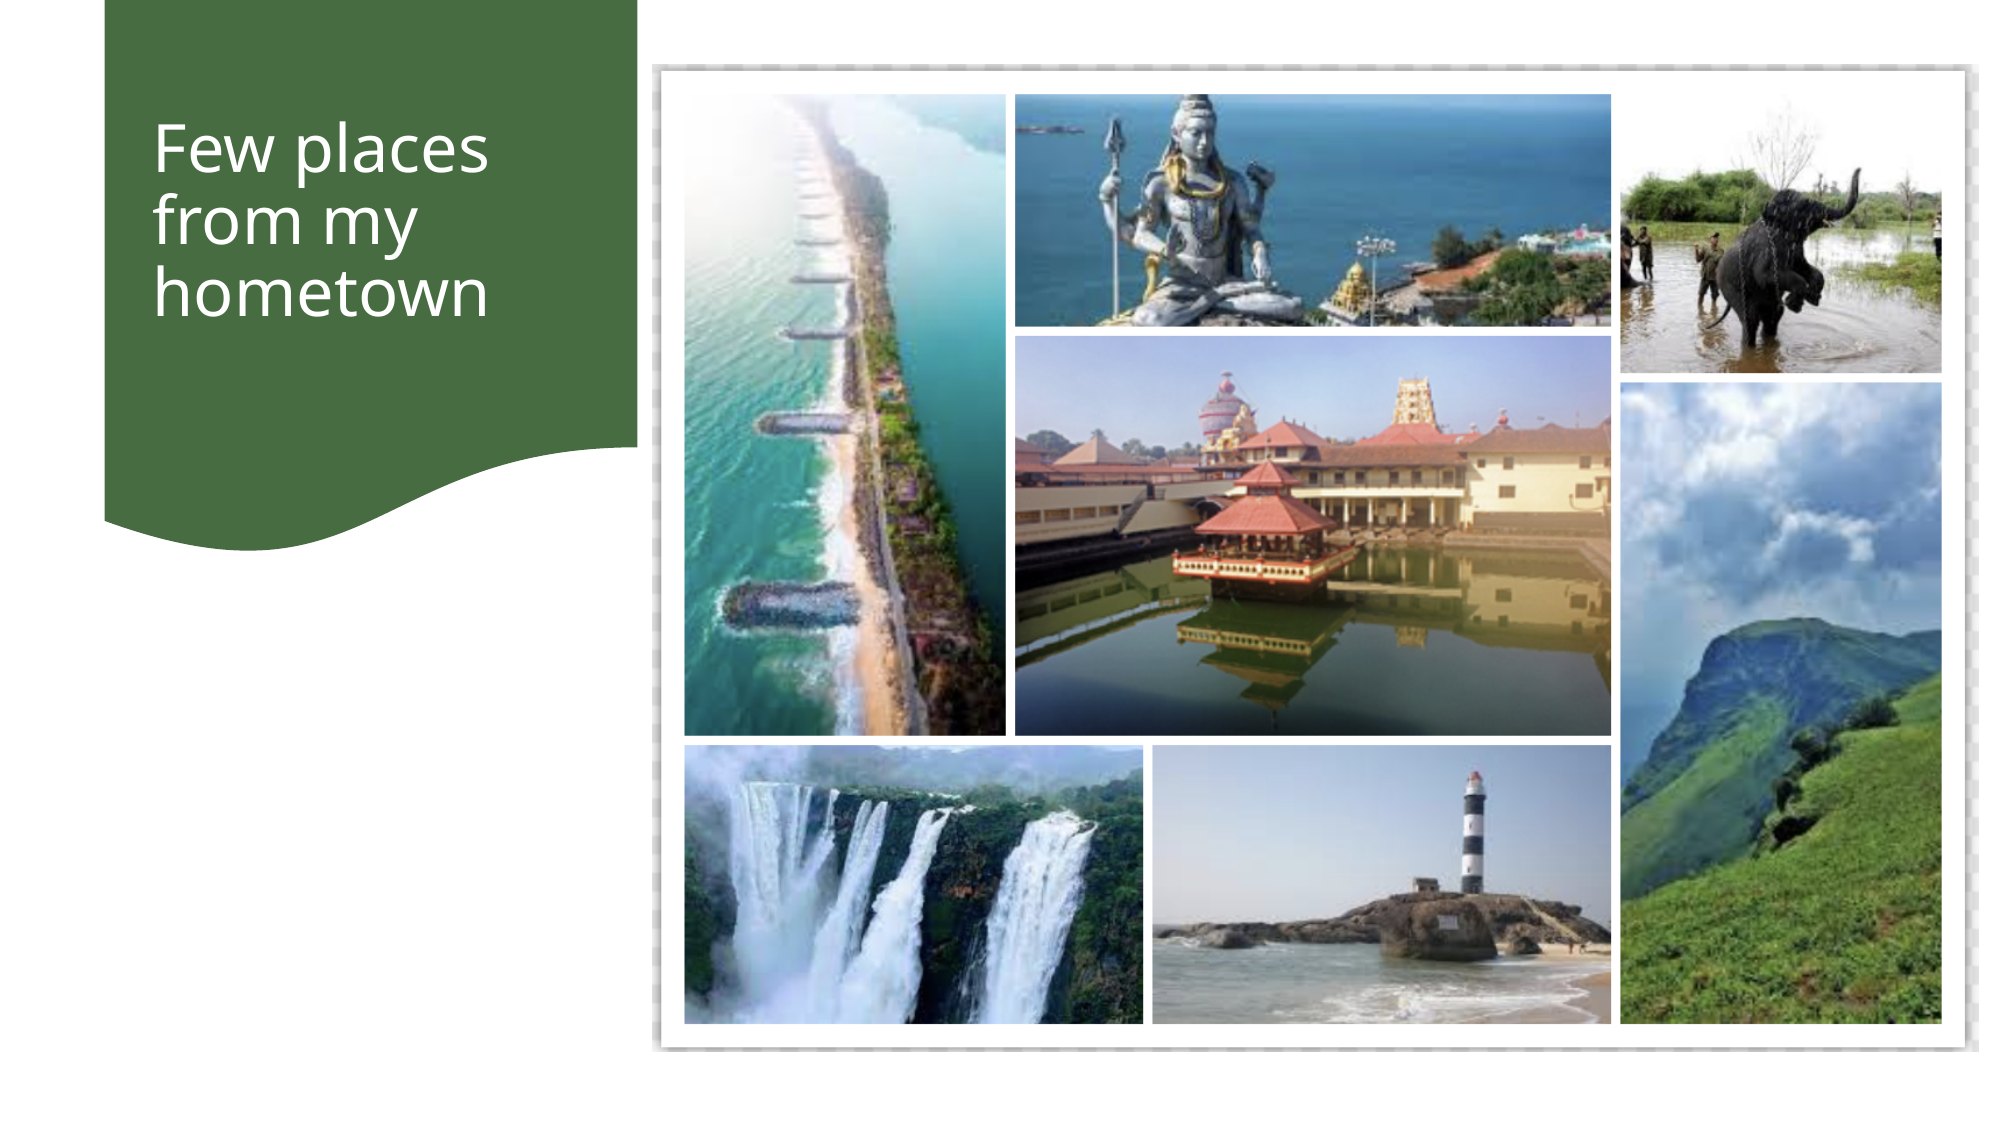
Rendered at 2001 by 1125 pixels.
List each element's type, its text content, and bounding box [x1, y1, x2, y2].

text_box [103, 0, 639, 552]
picture [652, 64, 1979, 1052]
text_box Few places from my hometown [137, 28, 604, 417]
